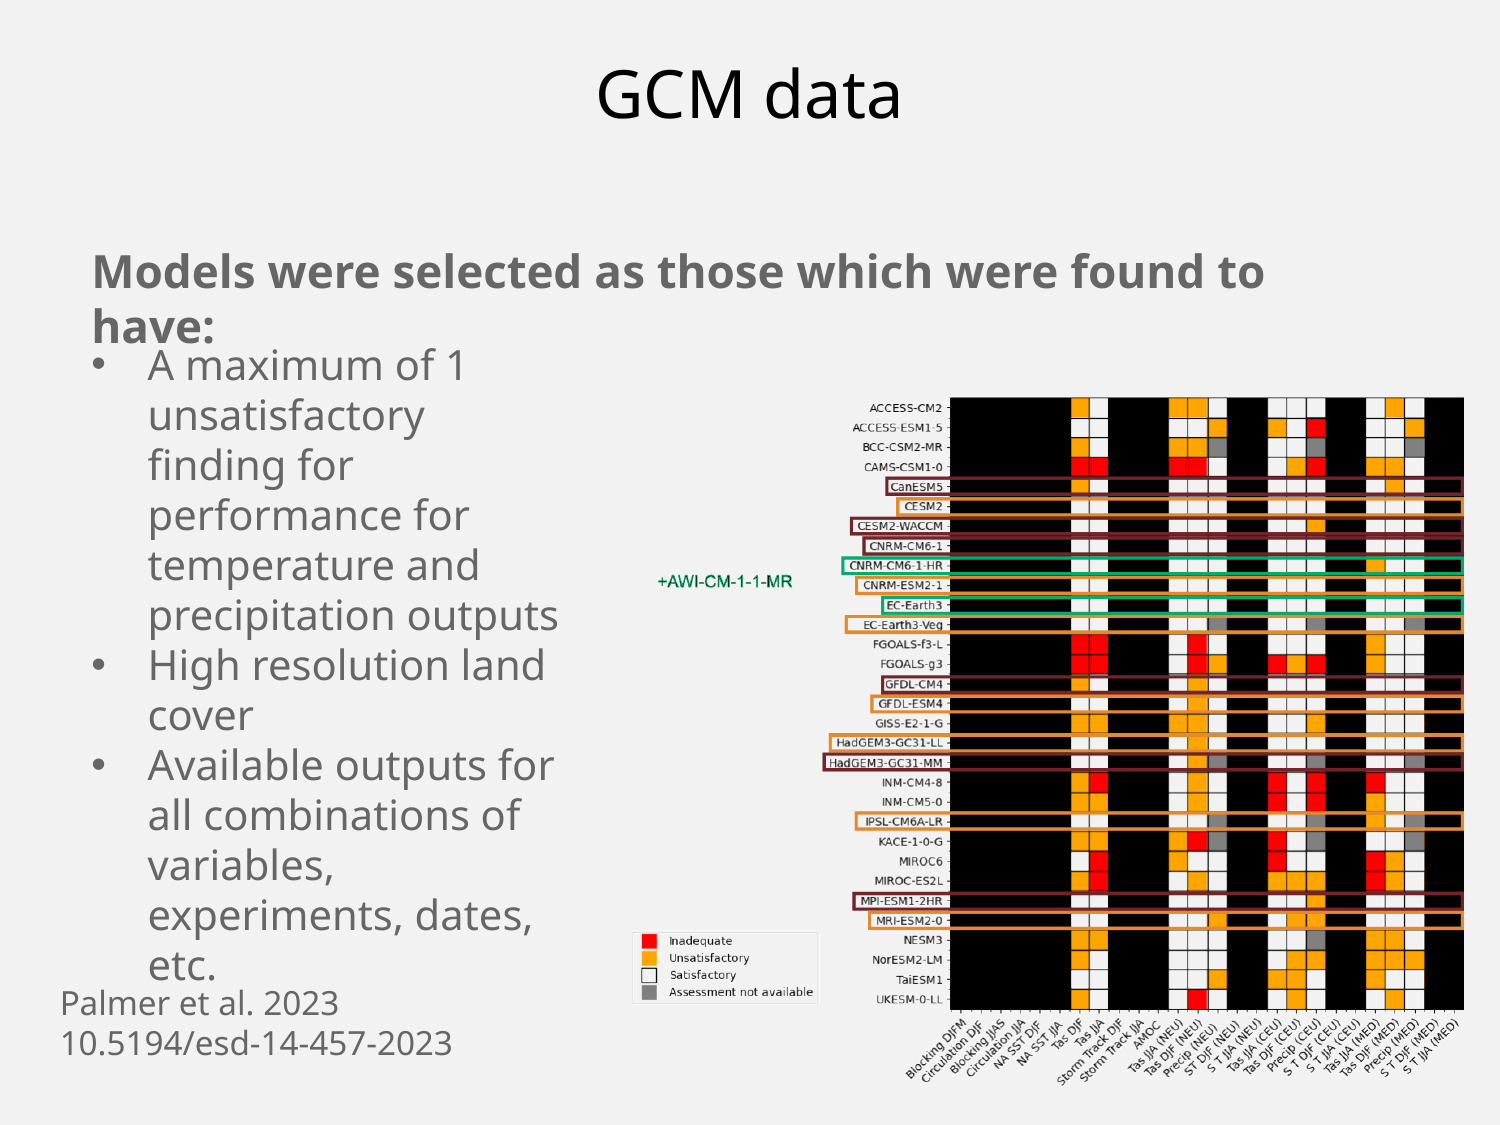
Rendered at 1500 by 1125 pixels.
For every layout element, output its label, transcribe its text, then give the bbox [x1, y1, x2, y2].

text_box Models were selected as those which were found to have: [76, 235, 1384, 360]
text_box A maximum of 1 unsatisfactory finding for performance for temperature and precipitation outputs High resolution land cover Available outputs for all combinations of variables, experiments, dates, etc. [76, 360, 588, 997]
text_box GCM data [374, 44, 1126, 139]
picture [624, 389, 1472, 1094]
text_box Palmer et al. 2023 10.5194/esd-14-457-2023 [45, 974, 556, 1070]
